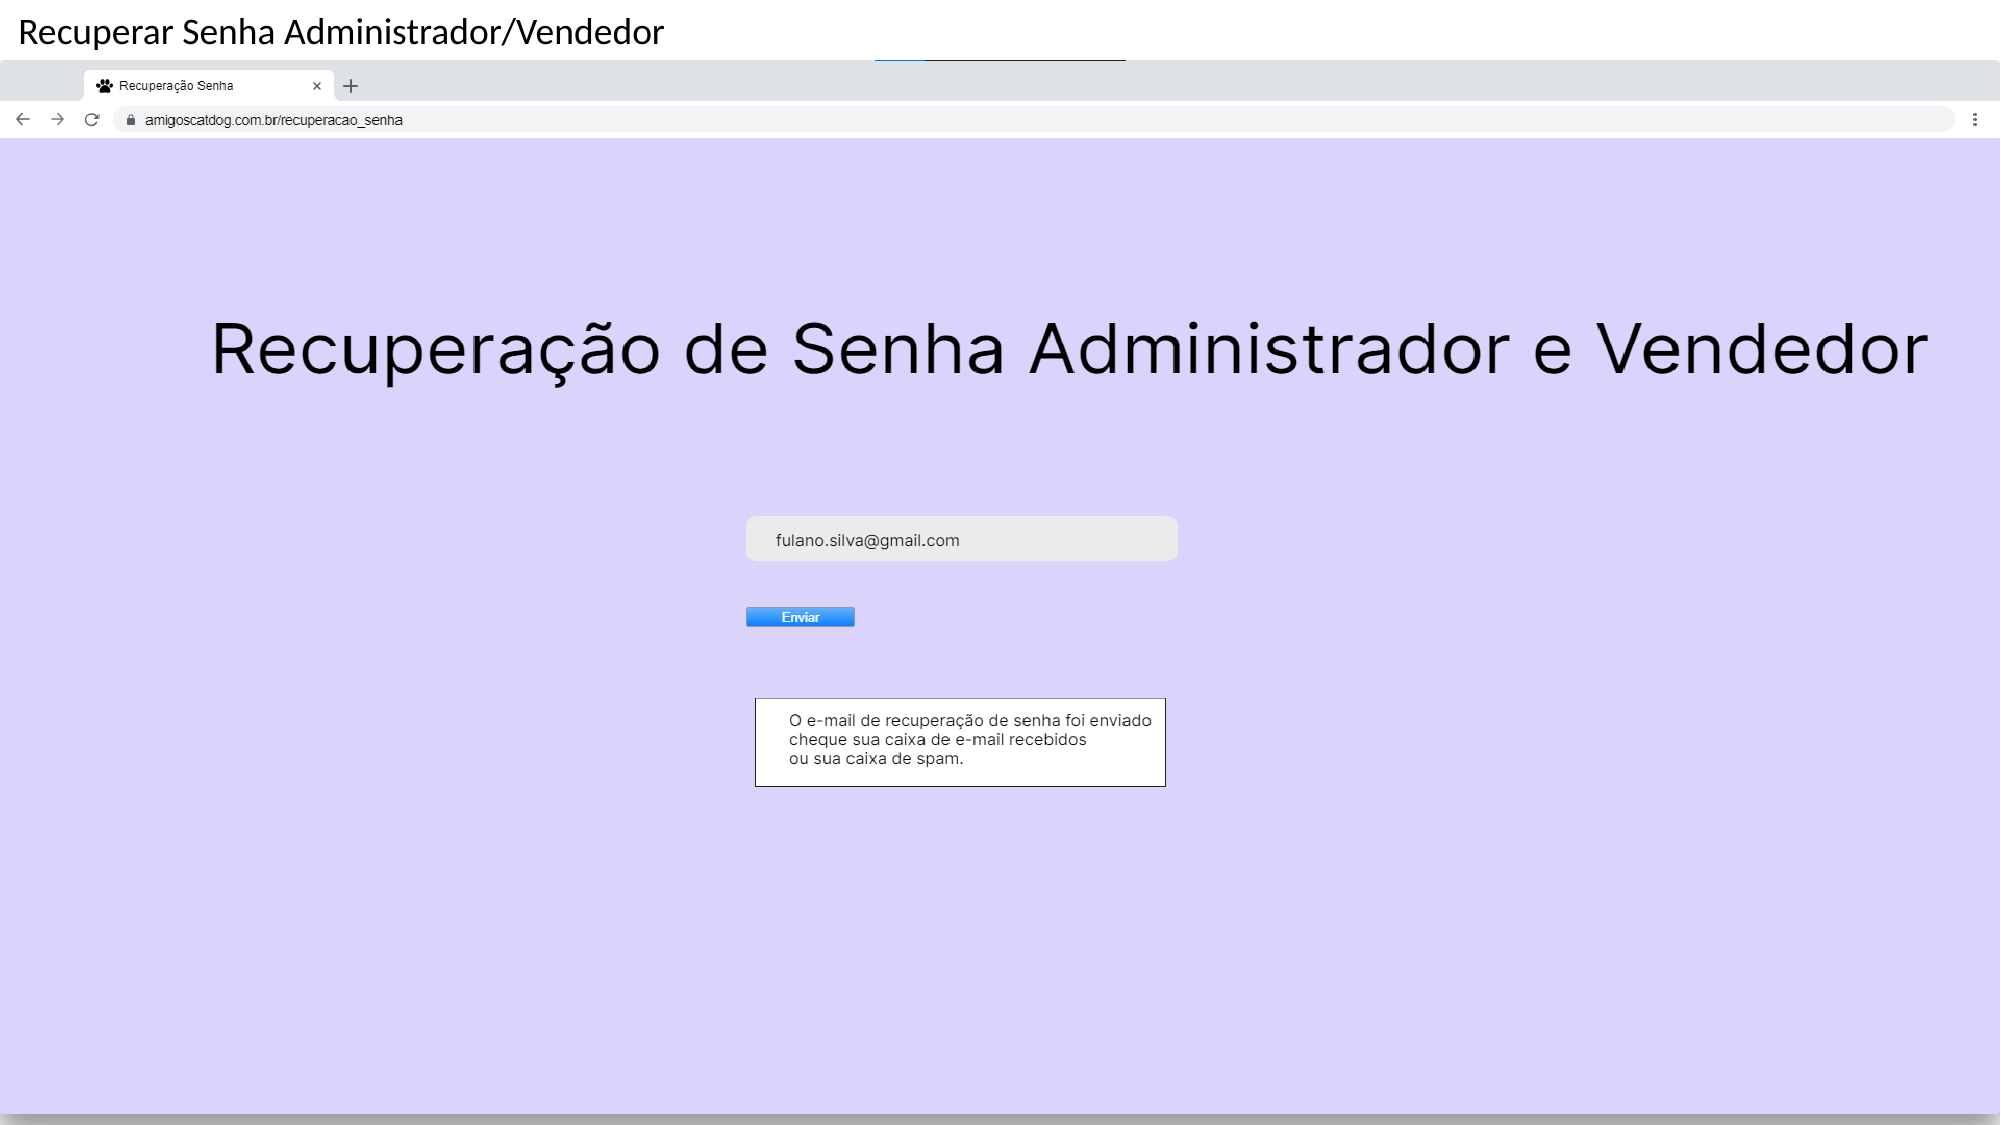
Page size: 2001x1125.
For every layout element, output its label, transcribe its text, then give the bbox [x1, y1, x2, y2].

picture [0, 60, 2000, 1125]
text_box Recuperar Senha Administrador/Vendedor [3, 0, 681, 60]
